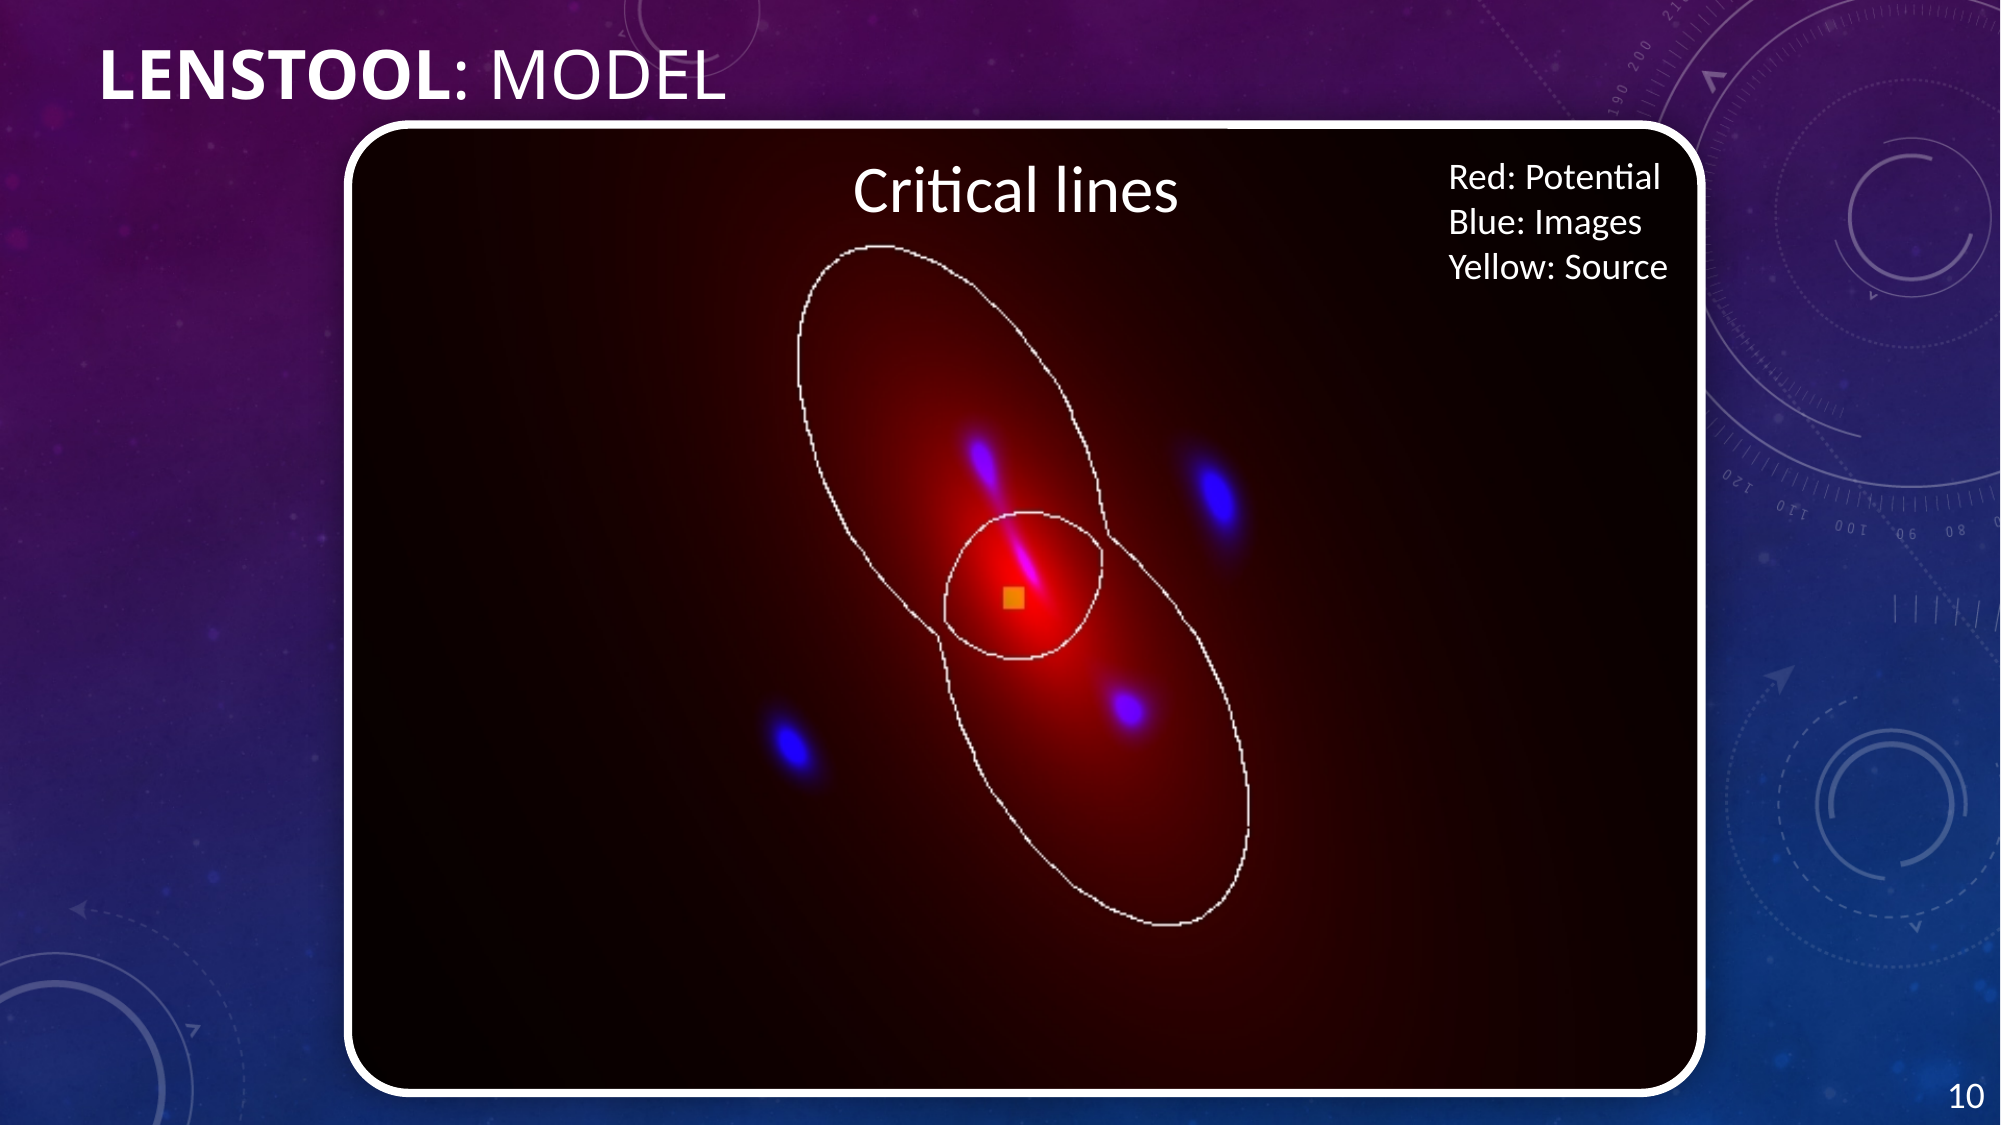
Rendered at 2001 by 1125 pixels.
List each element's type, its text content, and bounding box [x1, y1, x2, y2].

text_box Lenstool: Model [82, 0, 756, 157]
text_box 10 [1909, 1062, 2000, 1125]
picture [0, 0, 2001, 1125]
